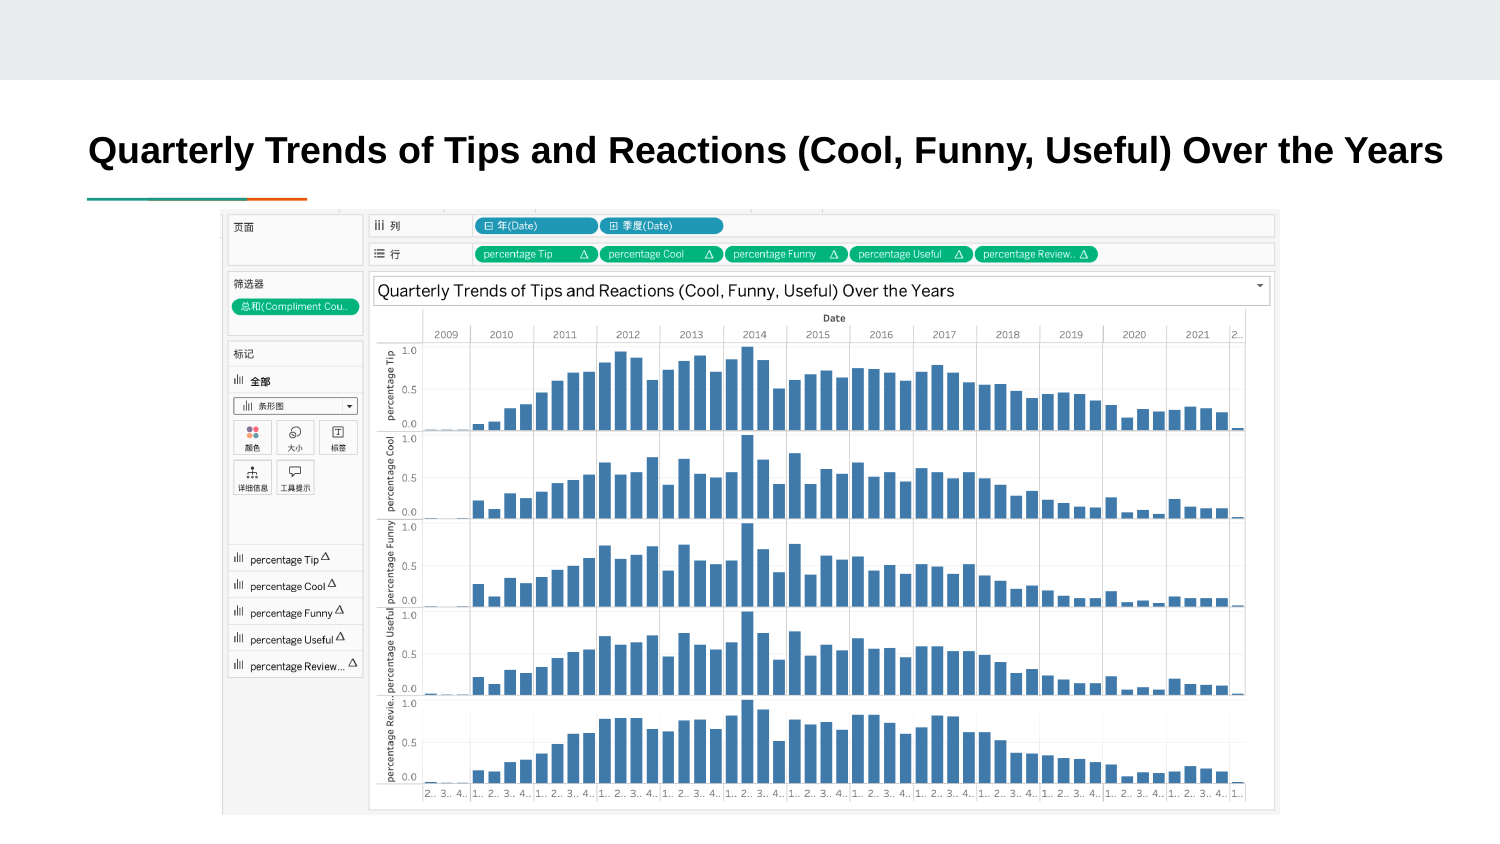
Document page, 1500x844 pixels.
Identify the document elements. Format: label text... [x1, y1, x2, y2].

picture [220, 209, 1280, 816]
title Quarterly Trends of Tips and Reactions (Cool, Funny, Useful) Over the Years [73, 103, 1461, 192]
